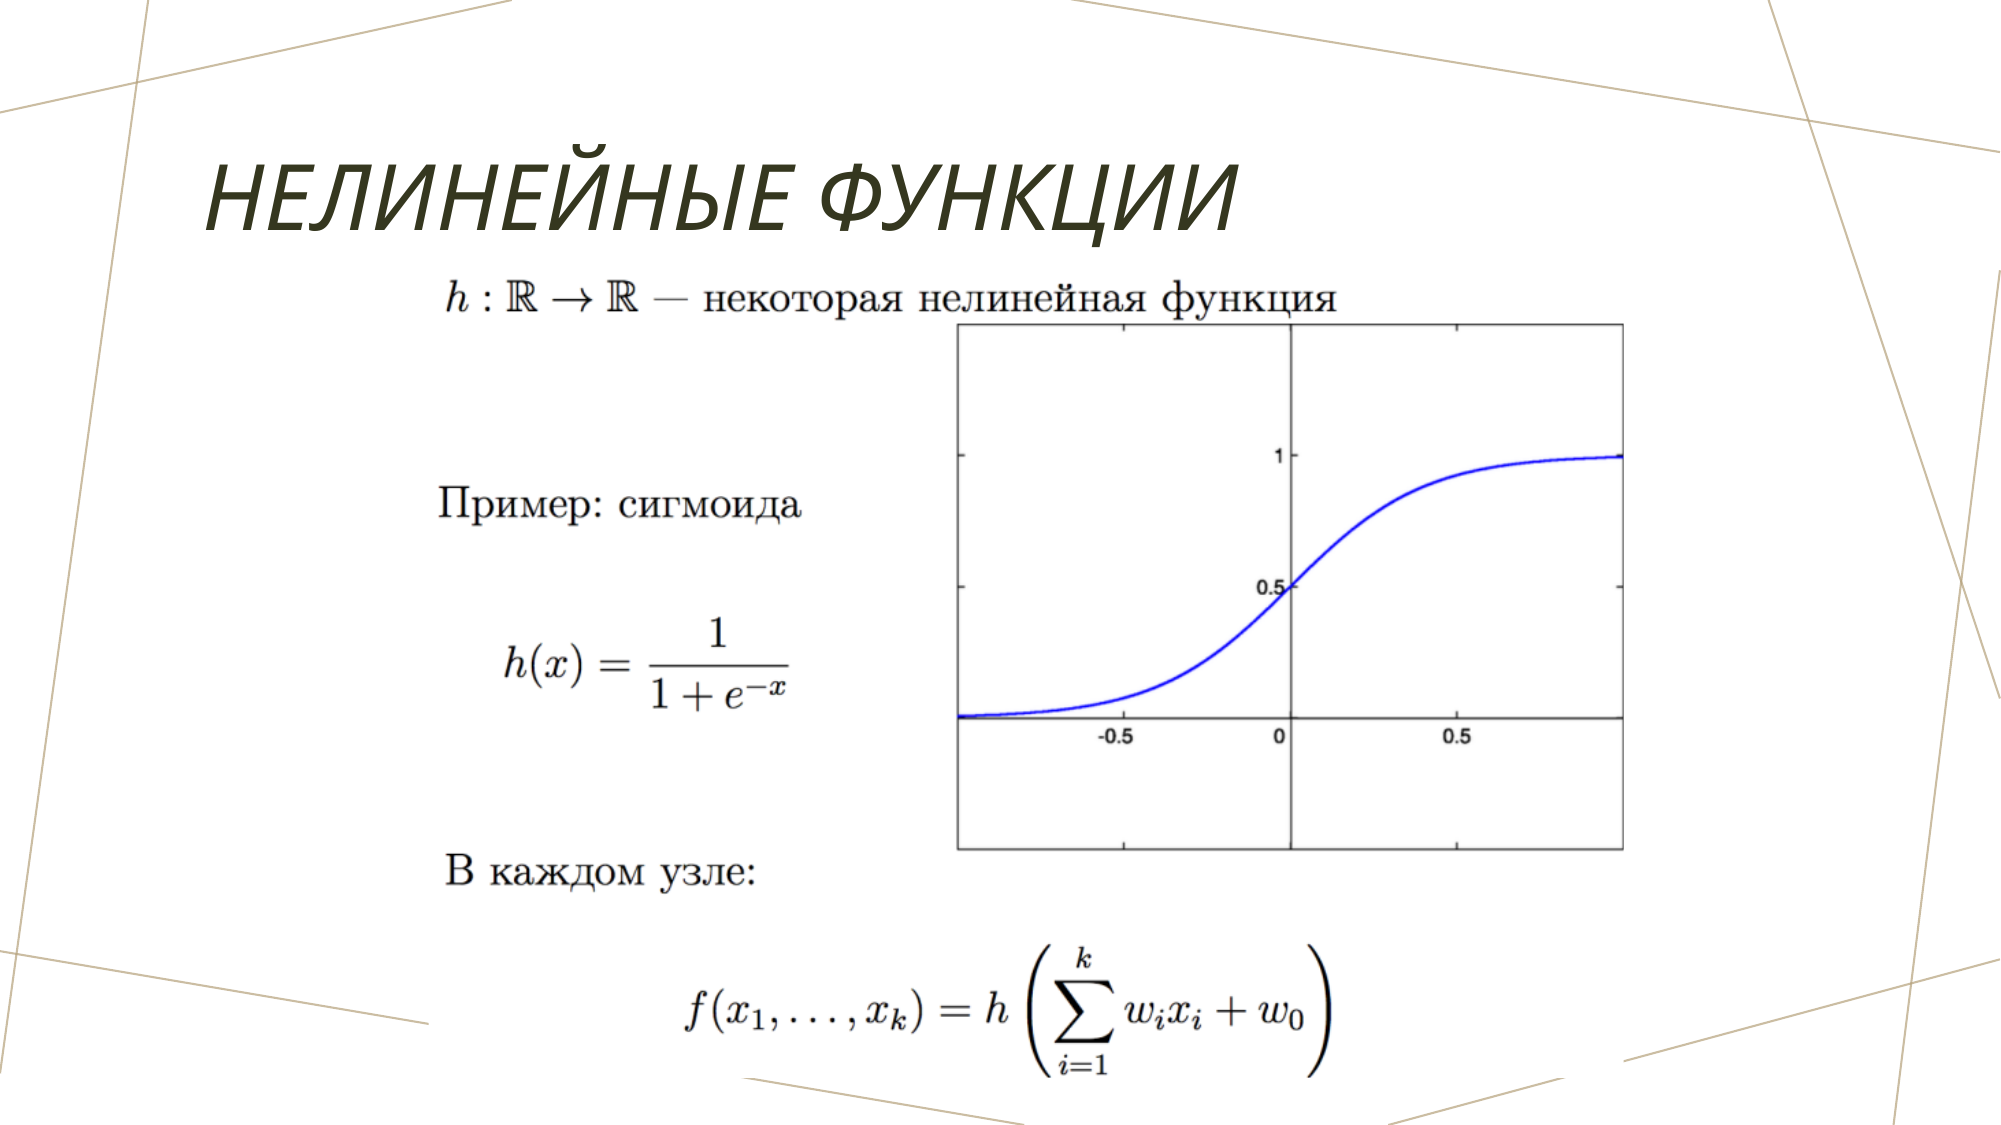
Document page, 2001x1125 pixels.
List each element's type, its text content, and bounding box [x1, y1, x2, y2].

title Нелинейные функции [187, 87, 1813, 315]
picture [428, 269, 1624, 1078]
